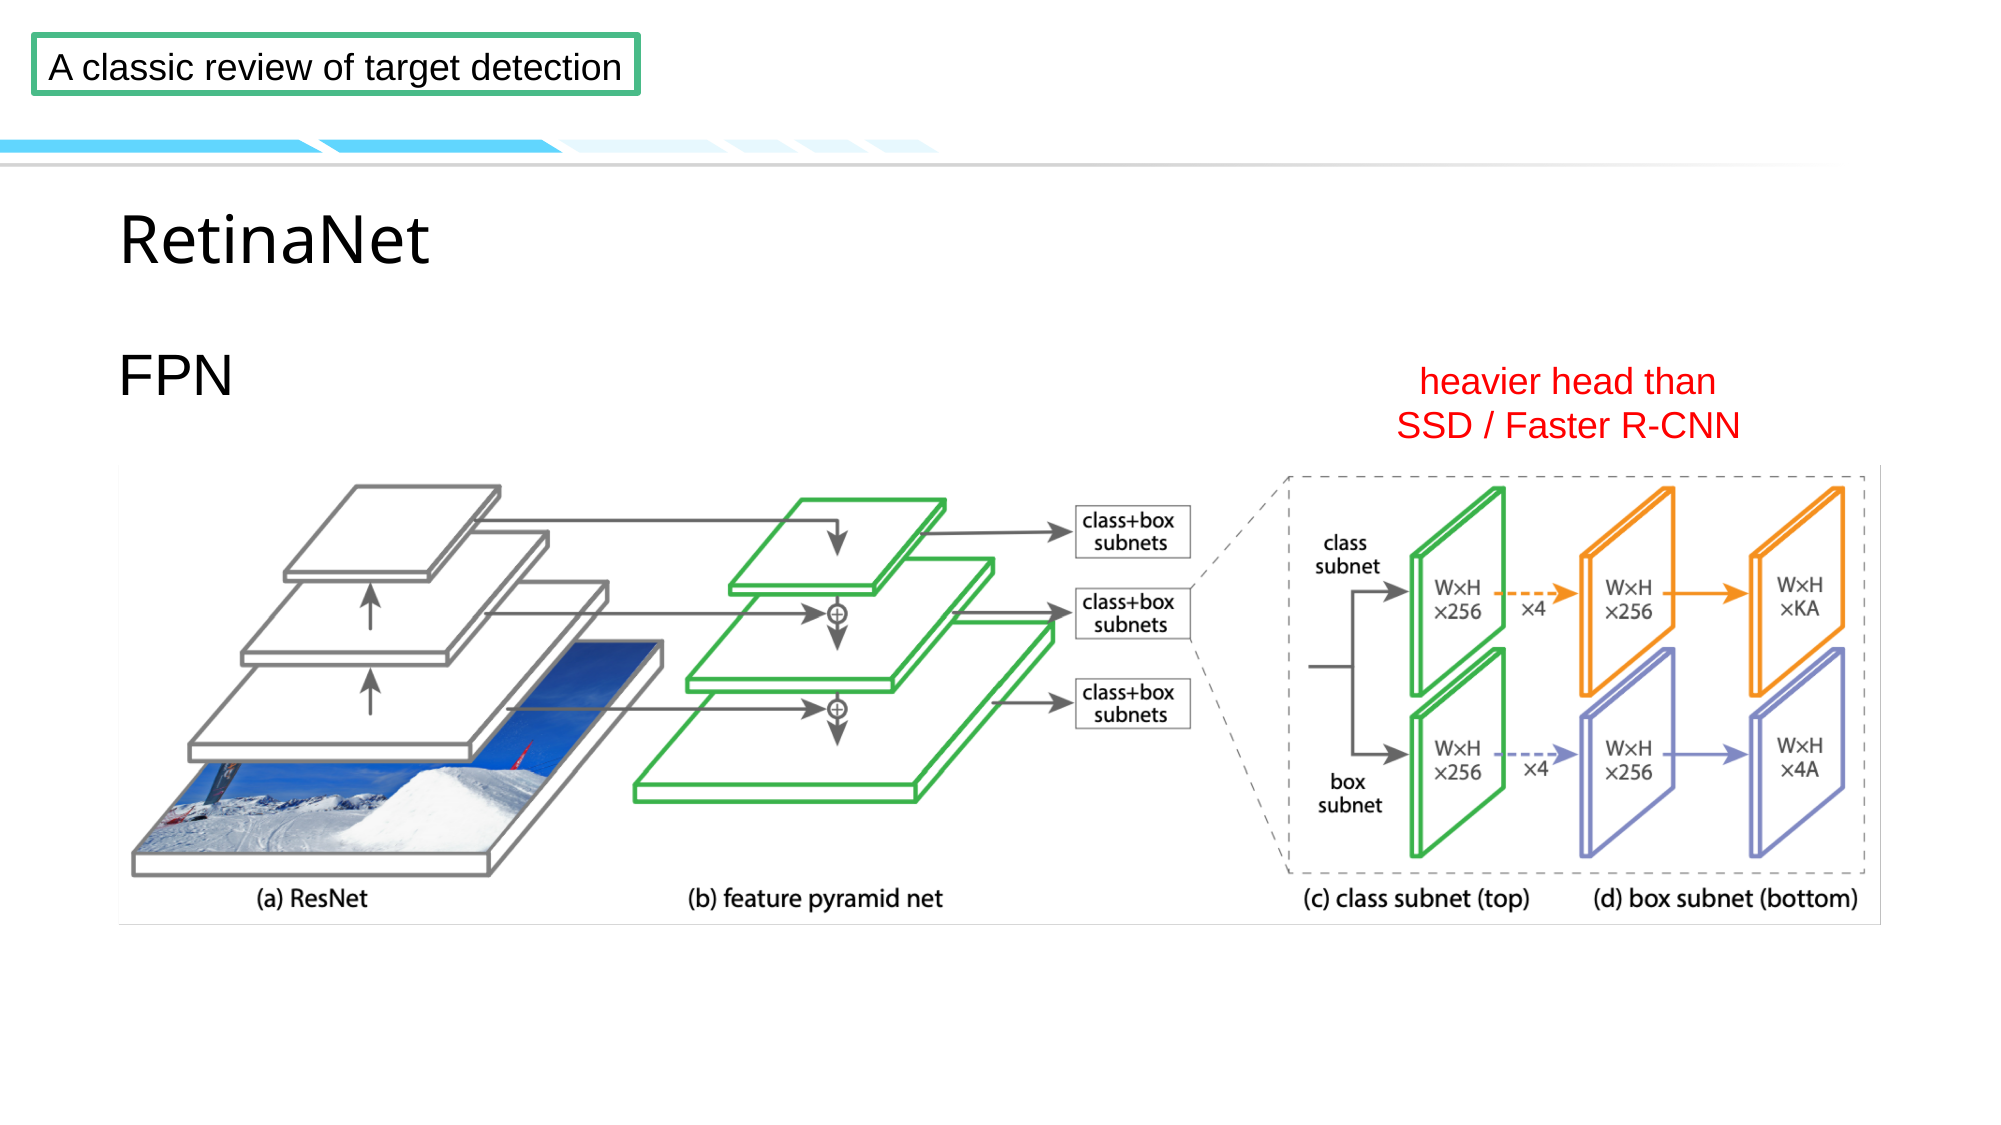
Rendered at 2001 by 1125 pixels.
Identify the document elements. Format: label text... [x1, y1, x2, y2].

title RetinaNet [116, 195, 438, 386]
text_box FPN [116, 335, 238, 408]
picture [0, 163, 1851, 167]
text_box heavier head than SSD / Faster R-CNN [1394, 353, 1745, 447]
text_box [118, 464, 1881, 925]
